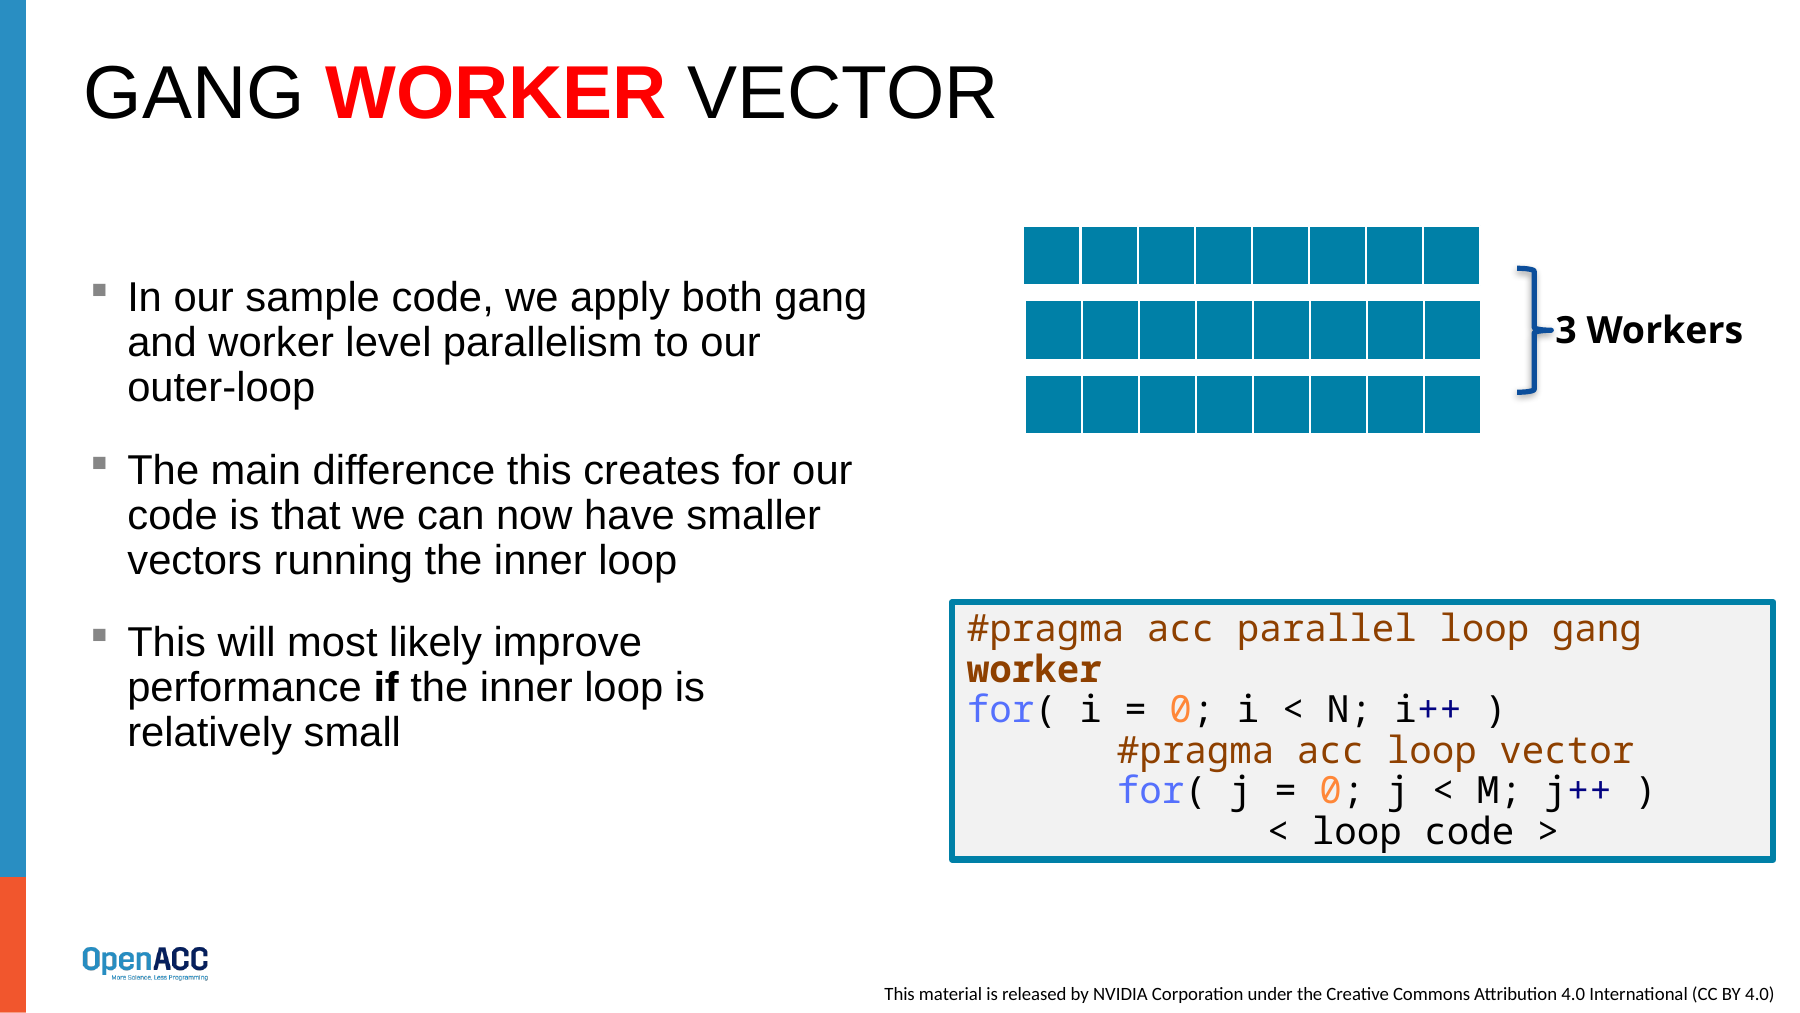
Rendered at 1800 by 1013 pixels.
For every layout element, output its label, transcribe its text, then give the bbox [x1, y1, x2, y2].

text_box 3 Workers [1536, 299, 1762, 359]
text_box [1194, 298, 1251, 362]
text_box [1023, 373, 1080, 437]
text_box [1193, 223, 1250, 287]
text_box [1517, 266, 1537, 395]
text_box [1137, 298, 1194, 362]
text_box [1422, 298, 1483, 362]
text_box [1023, 298, 1080, 362]
text_box [1365, 298, 1422, 362]
text_box #pragma acc parallel loop gang worker for( i = 0; i < N; i++ ) #pragma acc loop vector for( j = 0; j < M; j++ ) < loop code > [950, 600, 1775, 862]
text_box [1194, 373, 1251, 437]
text_box [1250, 223, 1307, 287]
text_box [1308, 298, 1365, 362]
text_box [1364, 223, 1421, 287]
picture [81, 946, 208, 981]
text_box [1080, 298, 1137, 362]
text_box [1422, 373, 1483, 437]
text_box [1308, 373, 1365, 437]
text_box [1365, 373, 1422, 437]
text_box [1137, 373, 1194, 437]
text_box [1251, 373, 1308, 437]
list In our sample code, we apply both gang and worker level parallelism to our outer-loop The main difference this creates for our code is that we can now have smaller vectors running the inner loop This will most likely improve performance if the inner loop is relatively small [74, 268, 896, 824]
text_box [1080, 373, 1137, 437]
text_box [1307, 223, 1364, 287]
text_box [1078, 223, 1136, 287]
text_box [1421, 223, 1482, 287]
text_box [1021, 223, 1078, 287]
text_box [1251, 298, 1308, 362]
text_box [1136, 223, 1193, 287]
title Gang worker vector [68, 45, 1706, 143]
